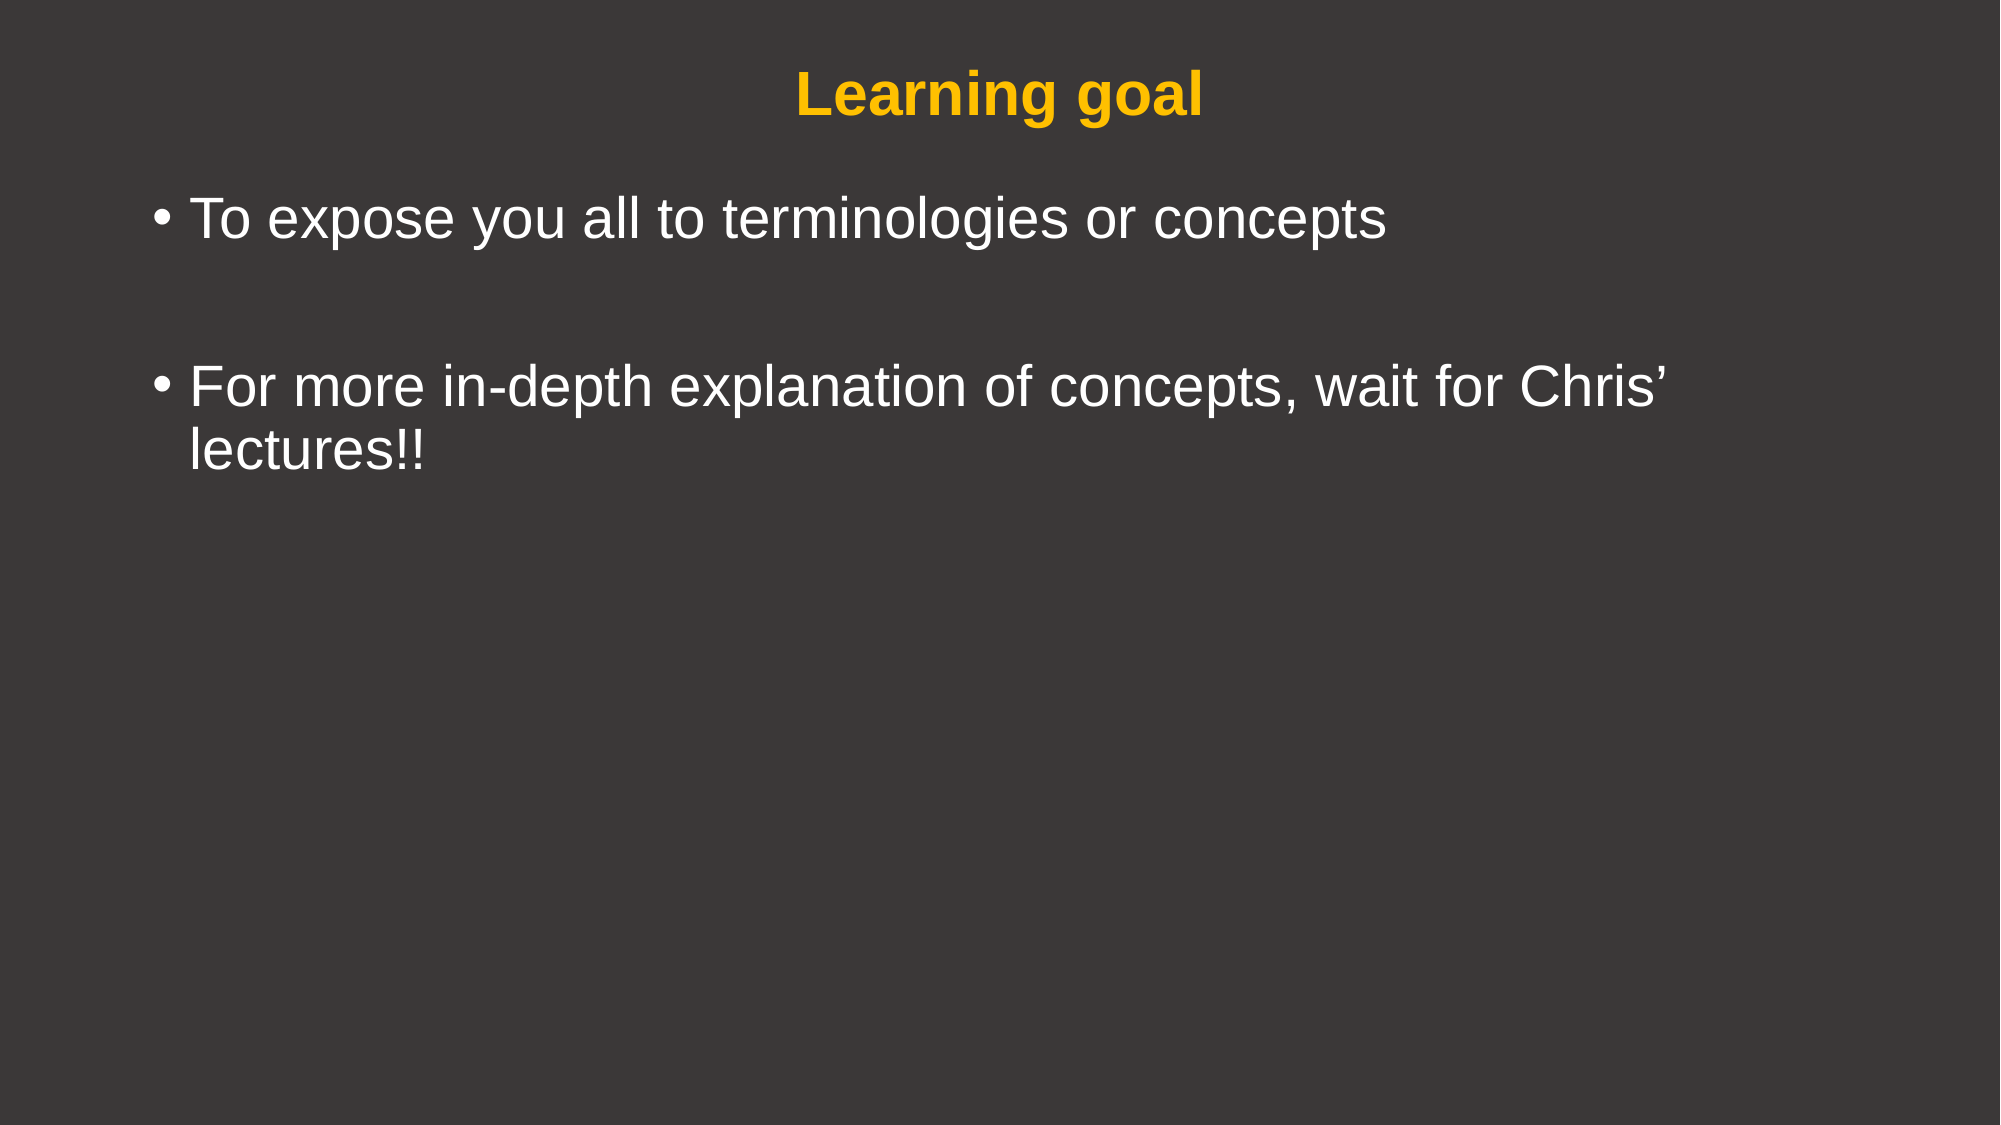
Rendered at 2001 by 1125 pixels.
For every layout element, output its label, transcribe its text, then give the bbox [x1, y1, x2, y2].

list To expose you all to terminologies or concepts For more in-depth explanation of concepts, wait for Chris’ lectures!! [137, 180, 1863, 1014]
title Learning goal [137, 49, 1863, 142]
